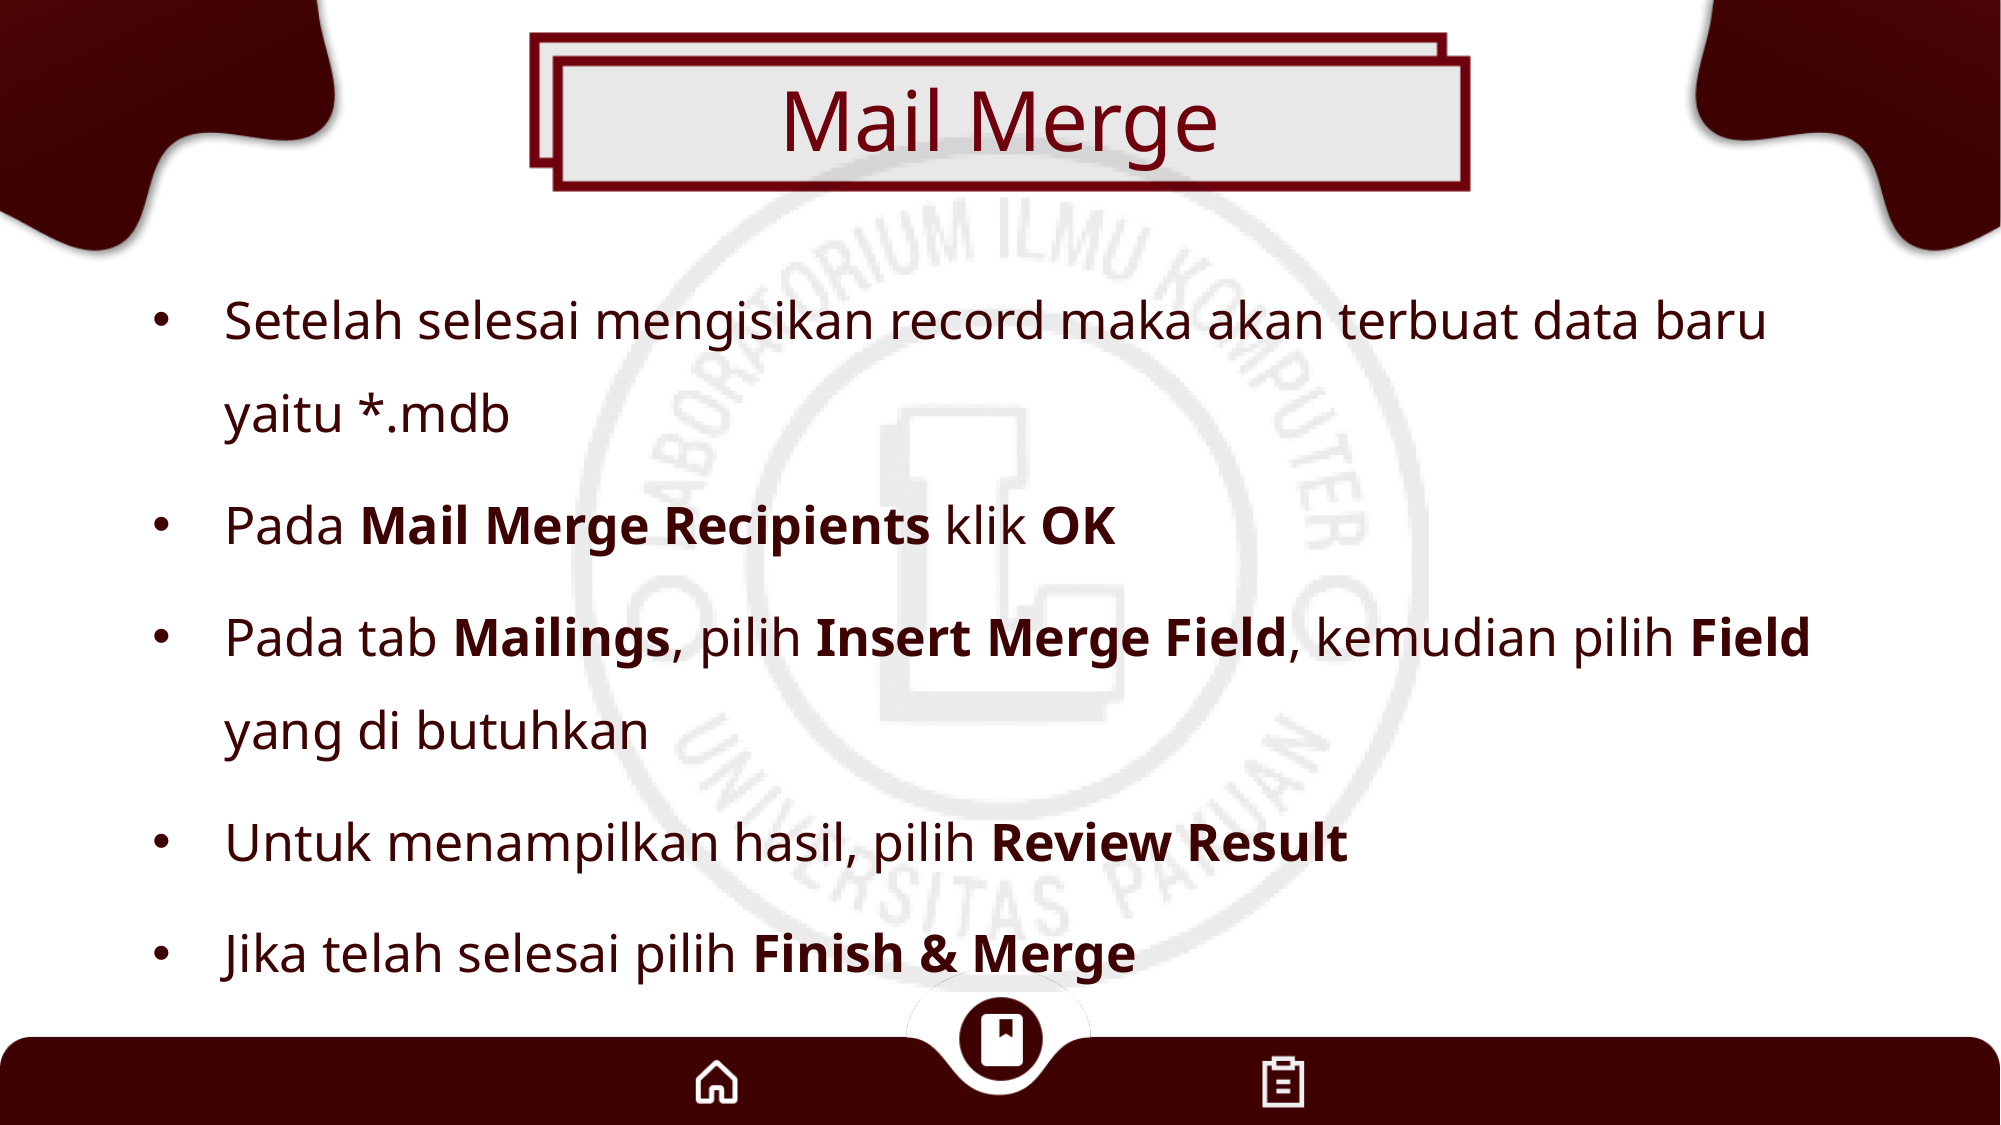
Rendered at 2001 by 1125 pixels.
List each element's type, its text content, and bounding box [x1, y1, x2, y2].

picture [1500, 0, 2001, 402]
list Setelah selesai mengisikan record maka akan terbuat data baru yaitu *.mdb Pada Mail Merge Recipients klik OK Pada tab Mailings, pilih Insert Merge Field, kemudian pilih Field yang di butuhkan Untuk menampilkan hasil, pilih Review Result Jika telah selesai pilih Finish & Merge [137, 249, 1887, 992]
picture [0, 968, 2000, 1125]
picture [0, 0, 1471, 402]
title Mail Merge [435, 47, 1565, 177]
